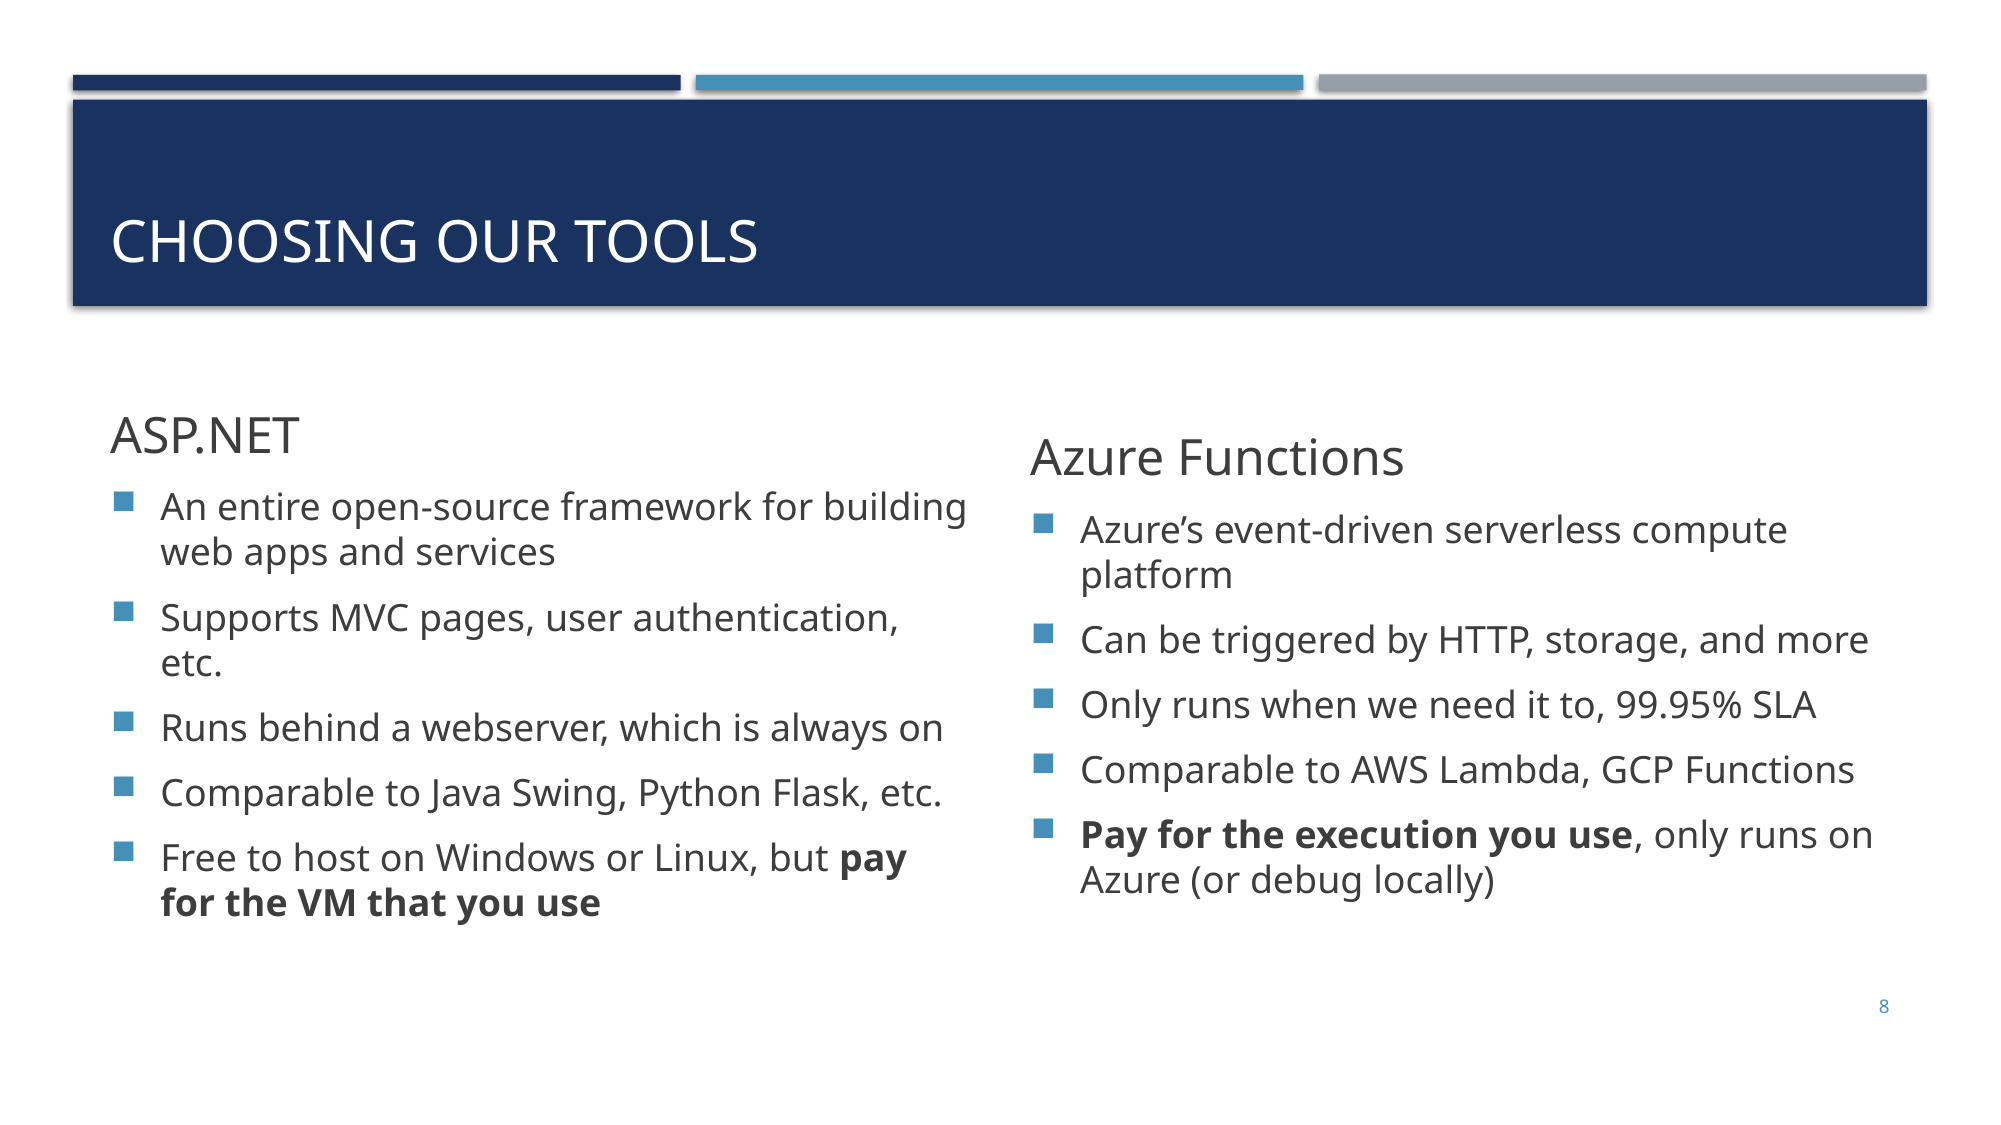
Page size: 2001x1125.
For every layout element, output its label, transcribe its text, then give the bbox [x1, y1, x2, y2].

title Choosing our tools [95, 119, 1905, 282]
list ASP.NET An entire open-source framework for building web apps and services Supports MVC pages, user authentication, etc. Runs behind a webserver, which is always on Comparable to Java Swing, Python Flask, etc. Free to host on Windows or Linux, but pay for the VM that you use [95, 365, 985, 962]
list Azure Functions Azure’s event-driven serverless compute platform Can be triggered by HTTP, storage, and more Only runs when we need it to, 99.95% SLA Comparable to AWS Lambda, GCP Functions Pay for the execution you use, only runs on Azure (or debug locally) [1015, 365, 1905, 962]
slide_number 8 [1732, 977, 1905, 1037]
